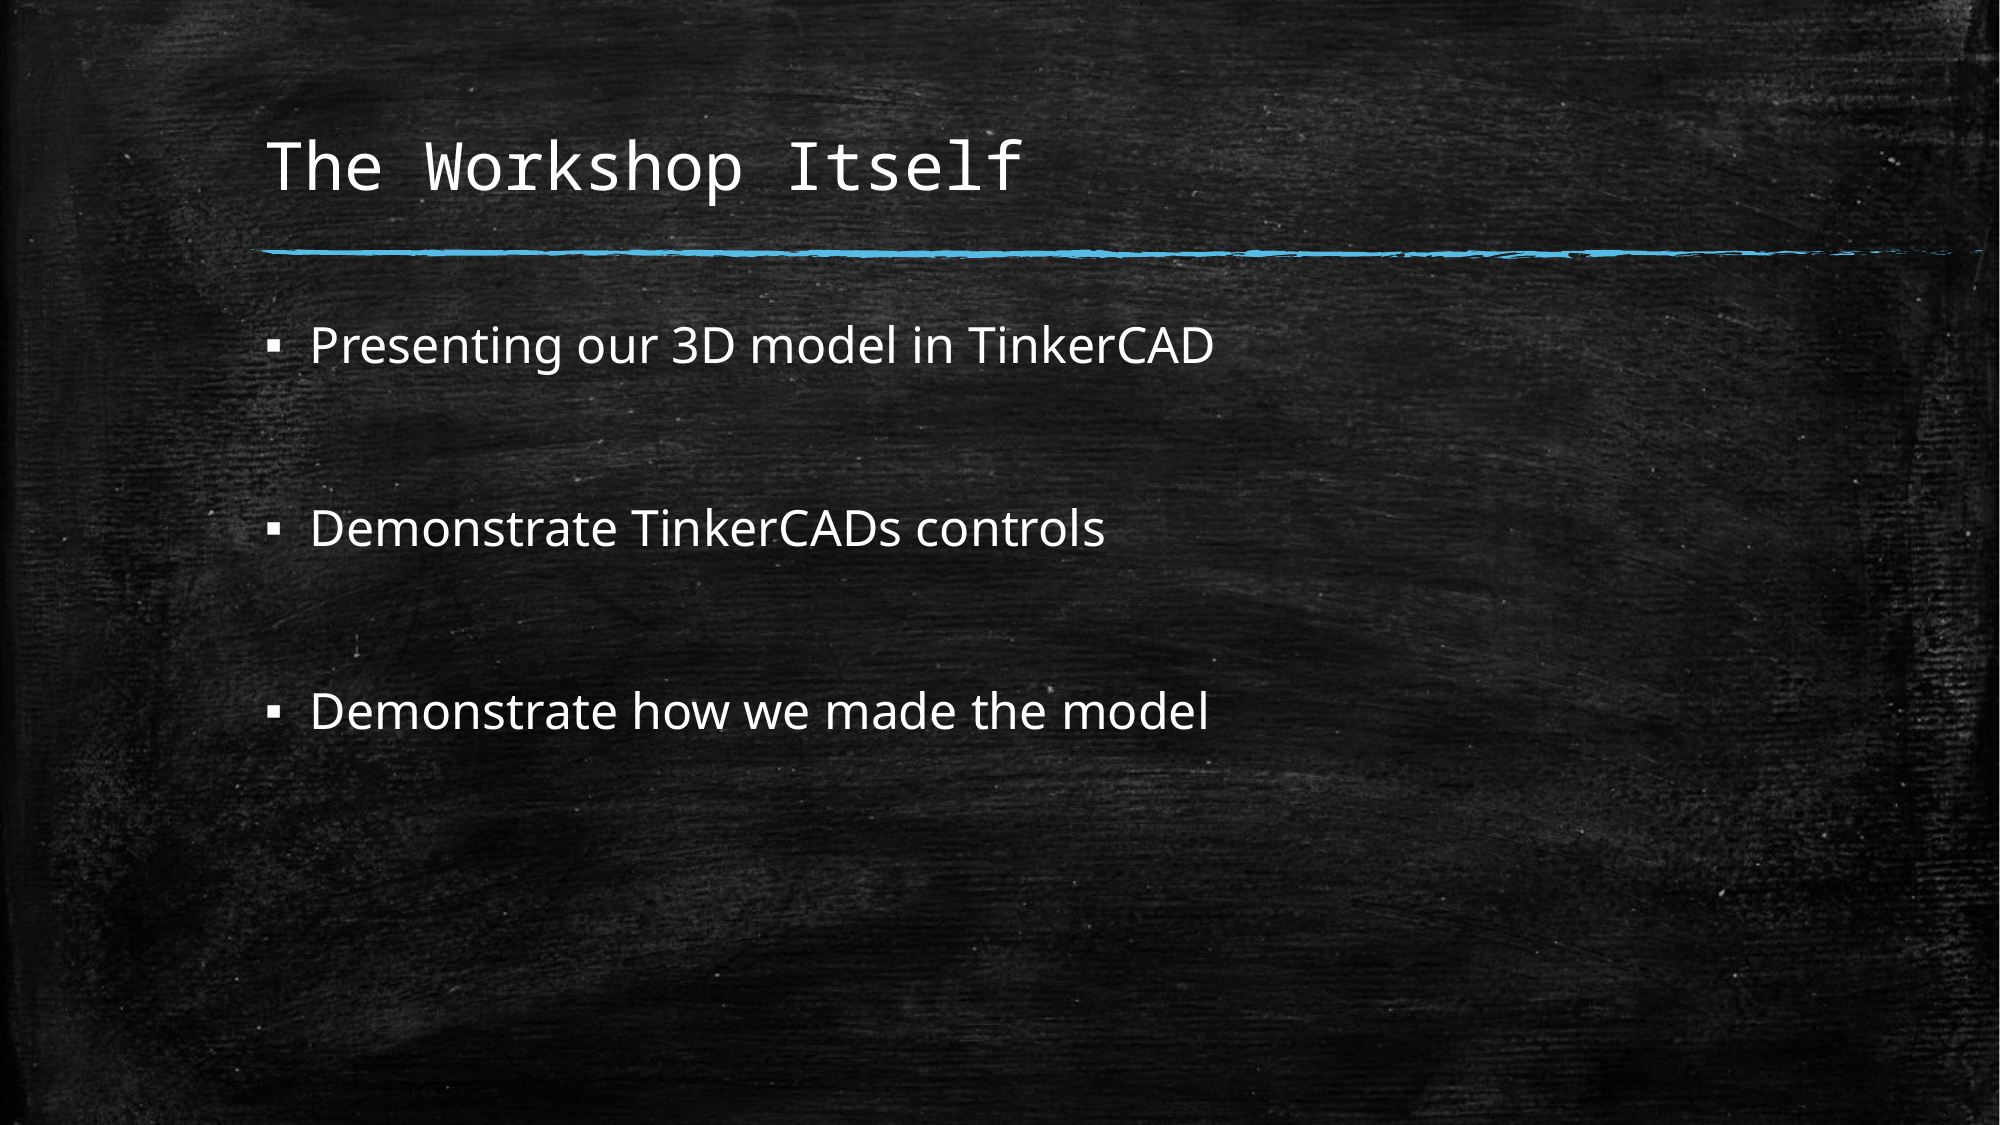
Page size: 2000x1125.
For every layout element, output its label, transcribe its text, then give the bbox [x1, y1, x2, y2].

list Presenting our 3D model in TinkerCAD Demonstrate TinkerCADs controls Demonstrate how we made the model [249, 312, 1750, 1013]
picture [0, 0, 2000, 1125]
title The Workshop Itself [249, 45, 1750, 213]
